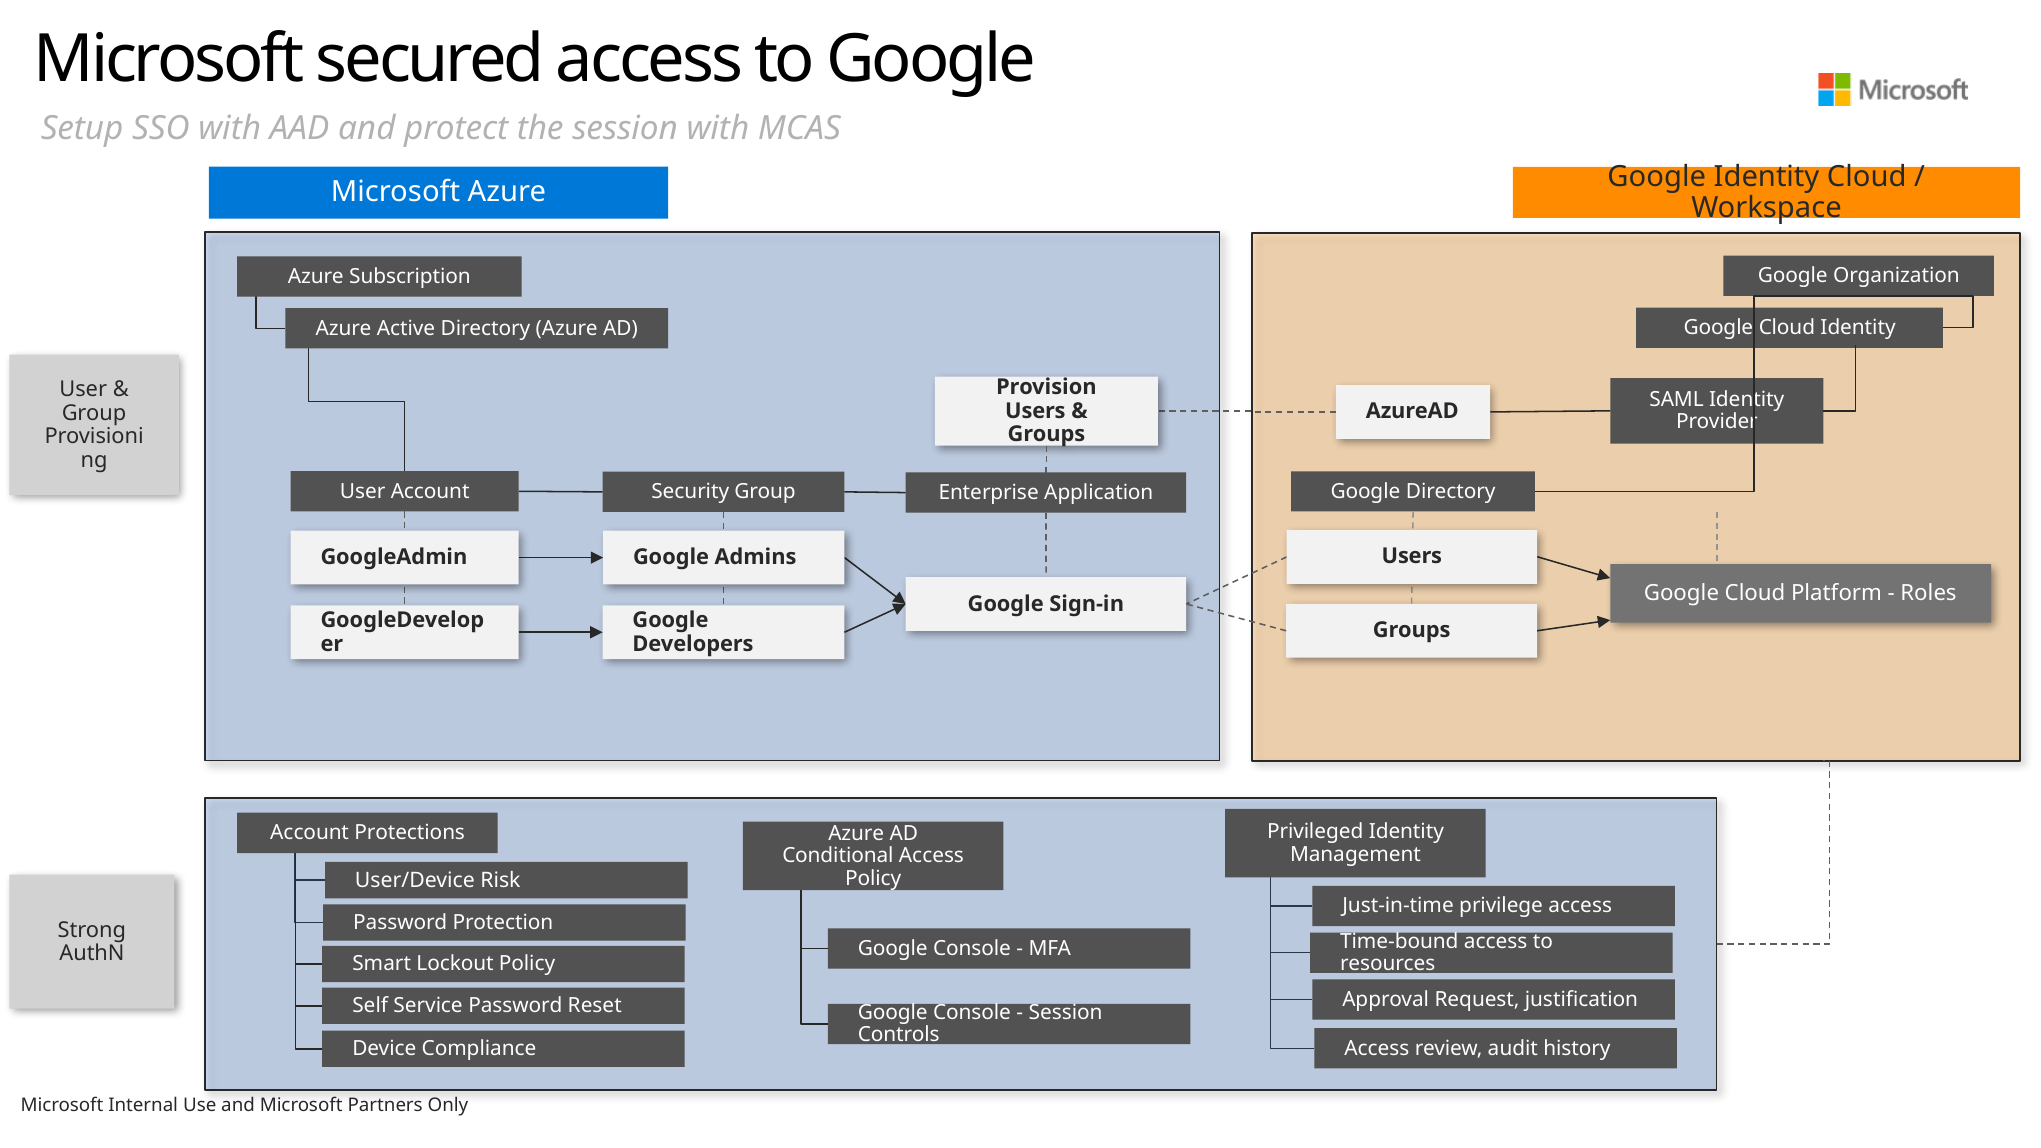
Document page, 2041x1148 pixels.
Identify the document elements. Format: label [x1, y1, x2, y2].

text_box [9, 354, 180, 496]
text_box [1512, 166, 2021, 219]
picture [1818, 73, 1969, 106]
text_box [9, 874, 175, 1009]
text_box [26, 99, 915, 154]
text_box [204, 231, 2021, 1091]
title [33, 0, 1588, 124]
text_box [208, 166, 669, 219]
